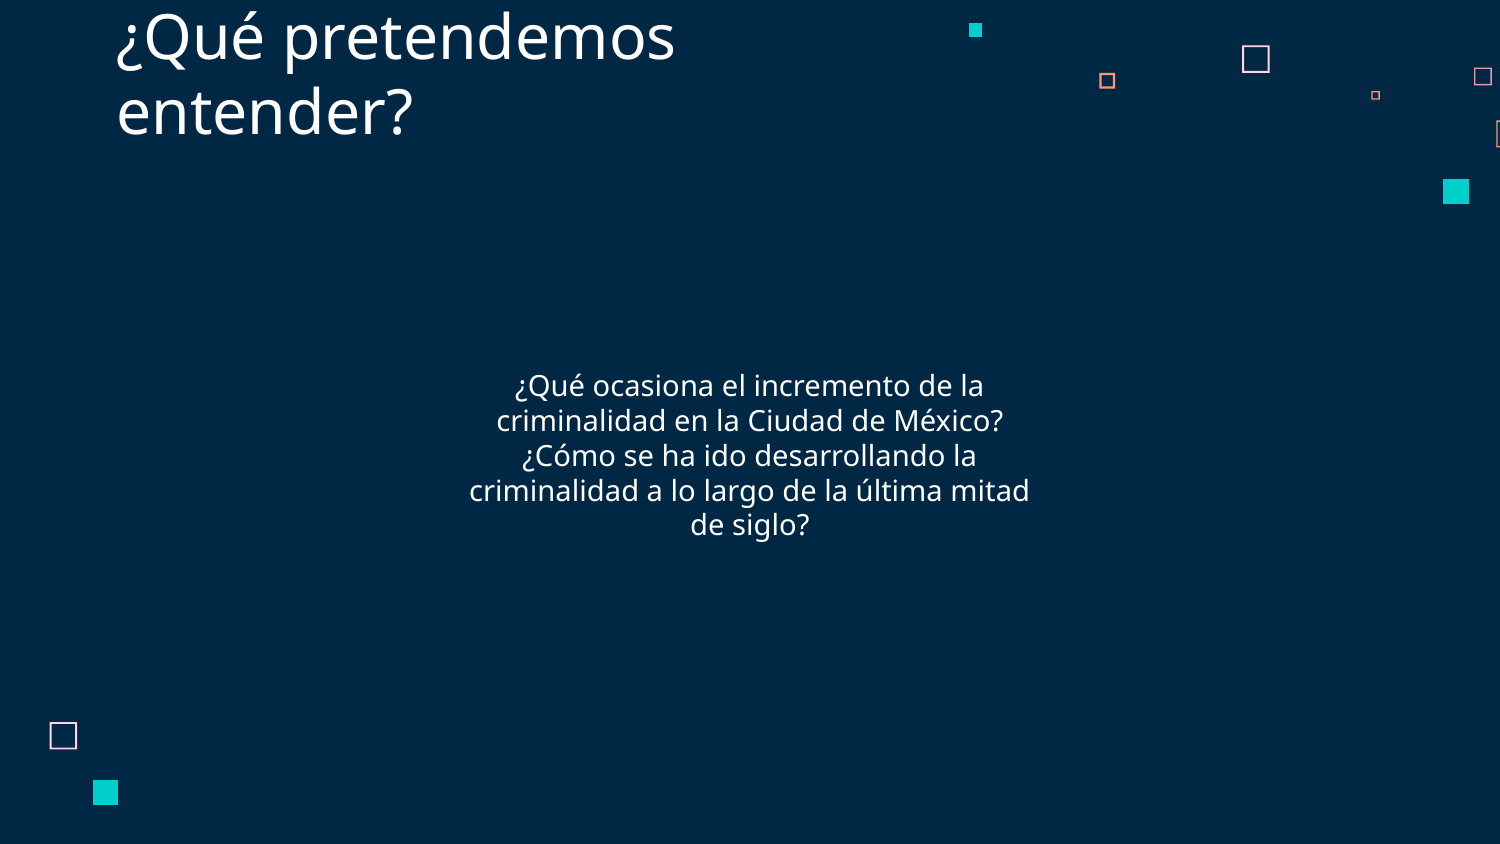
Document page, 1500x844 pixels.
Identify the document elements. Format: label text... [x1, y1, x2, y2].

text_box ¿Qué ocasiona el incremento de la criminalidad en la Ciudad de México? ¿Cómo se ha ido desarrollando la criminalidad a lo largo de la última mitad de siglo? [438, 351, 1062, 492]
title ¿Qué pretendemos entender? [101, 67, 878, 163]
